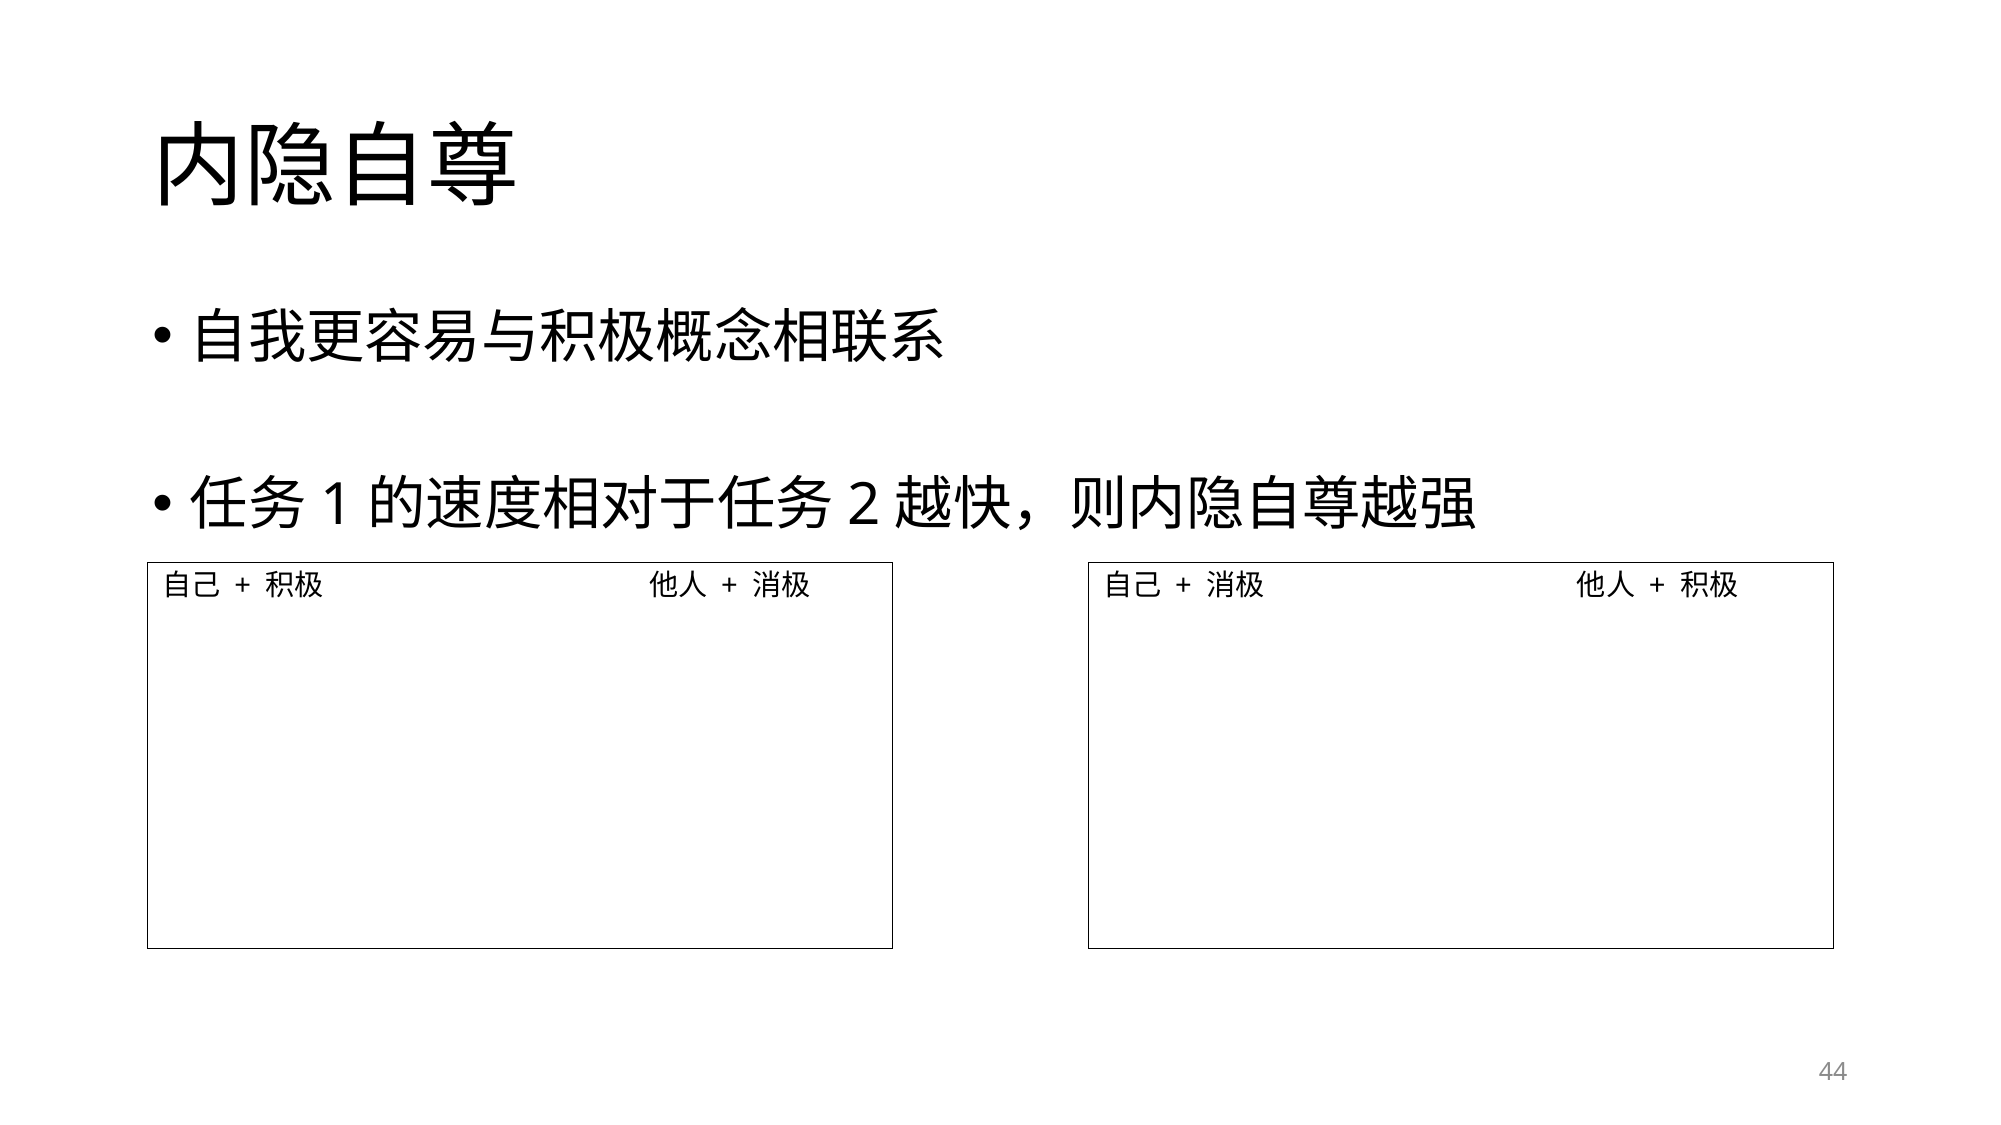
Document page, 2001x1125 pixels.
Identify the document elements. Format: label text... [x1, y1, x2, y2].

slide_number 44 [1412, 1042, 1863, 1103]
text_box 自己 + 消极 他人 + 积极 [1088, 562, 1834, 949]
text_box 自己 + 积极 他人 + 消极 [147, 562, 893, 949]
list 自我更容易与积极概念相联系 任务1的速度相对于任务2越快，则内隐自尊越强 [137, 299, 1863, 1014]
title 内隐自尊 [137, 59, 1863, 278]
